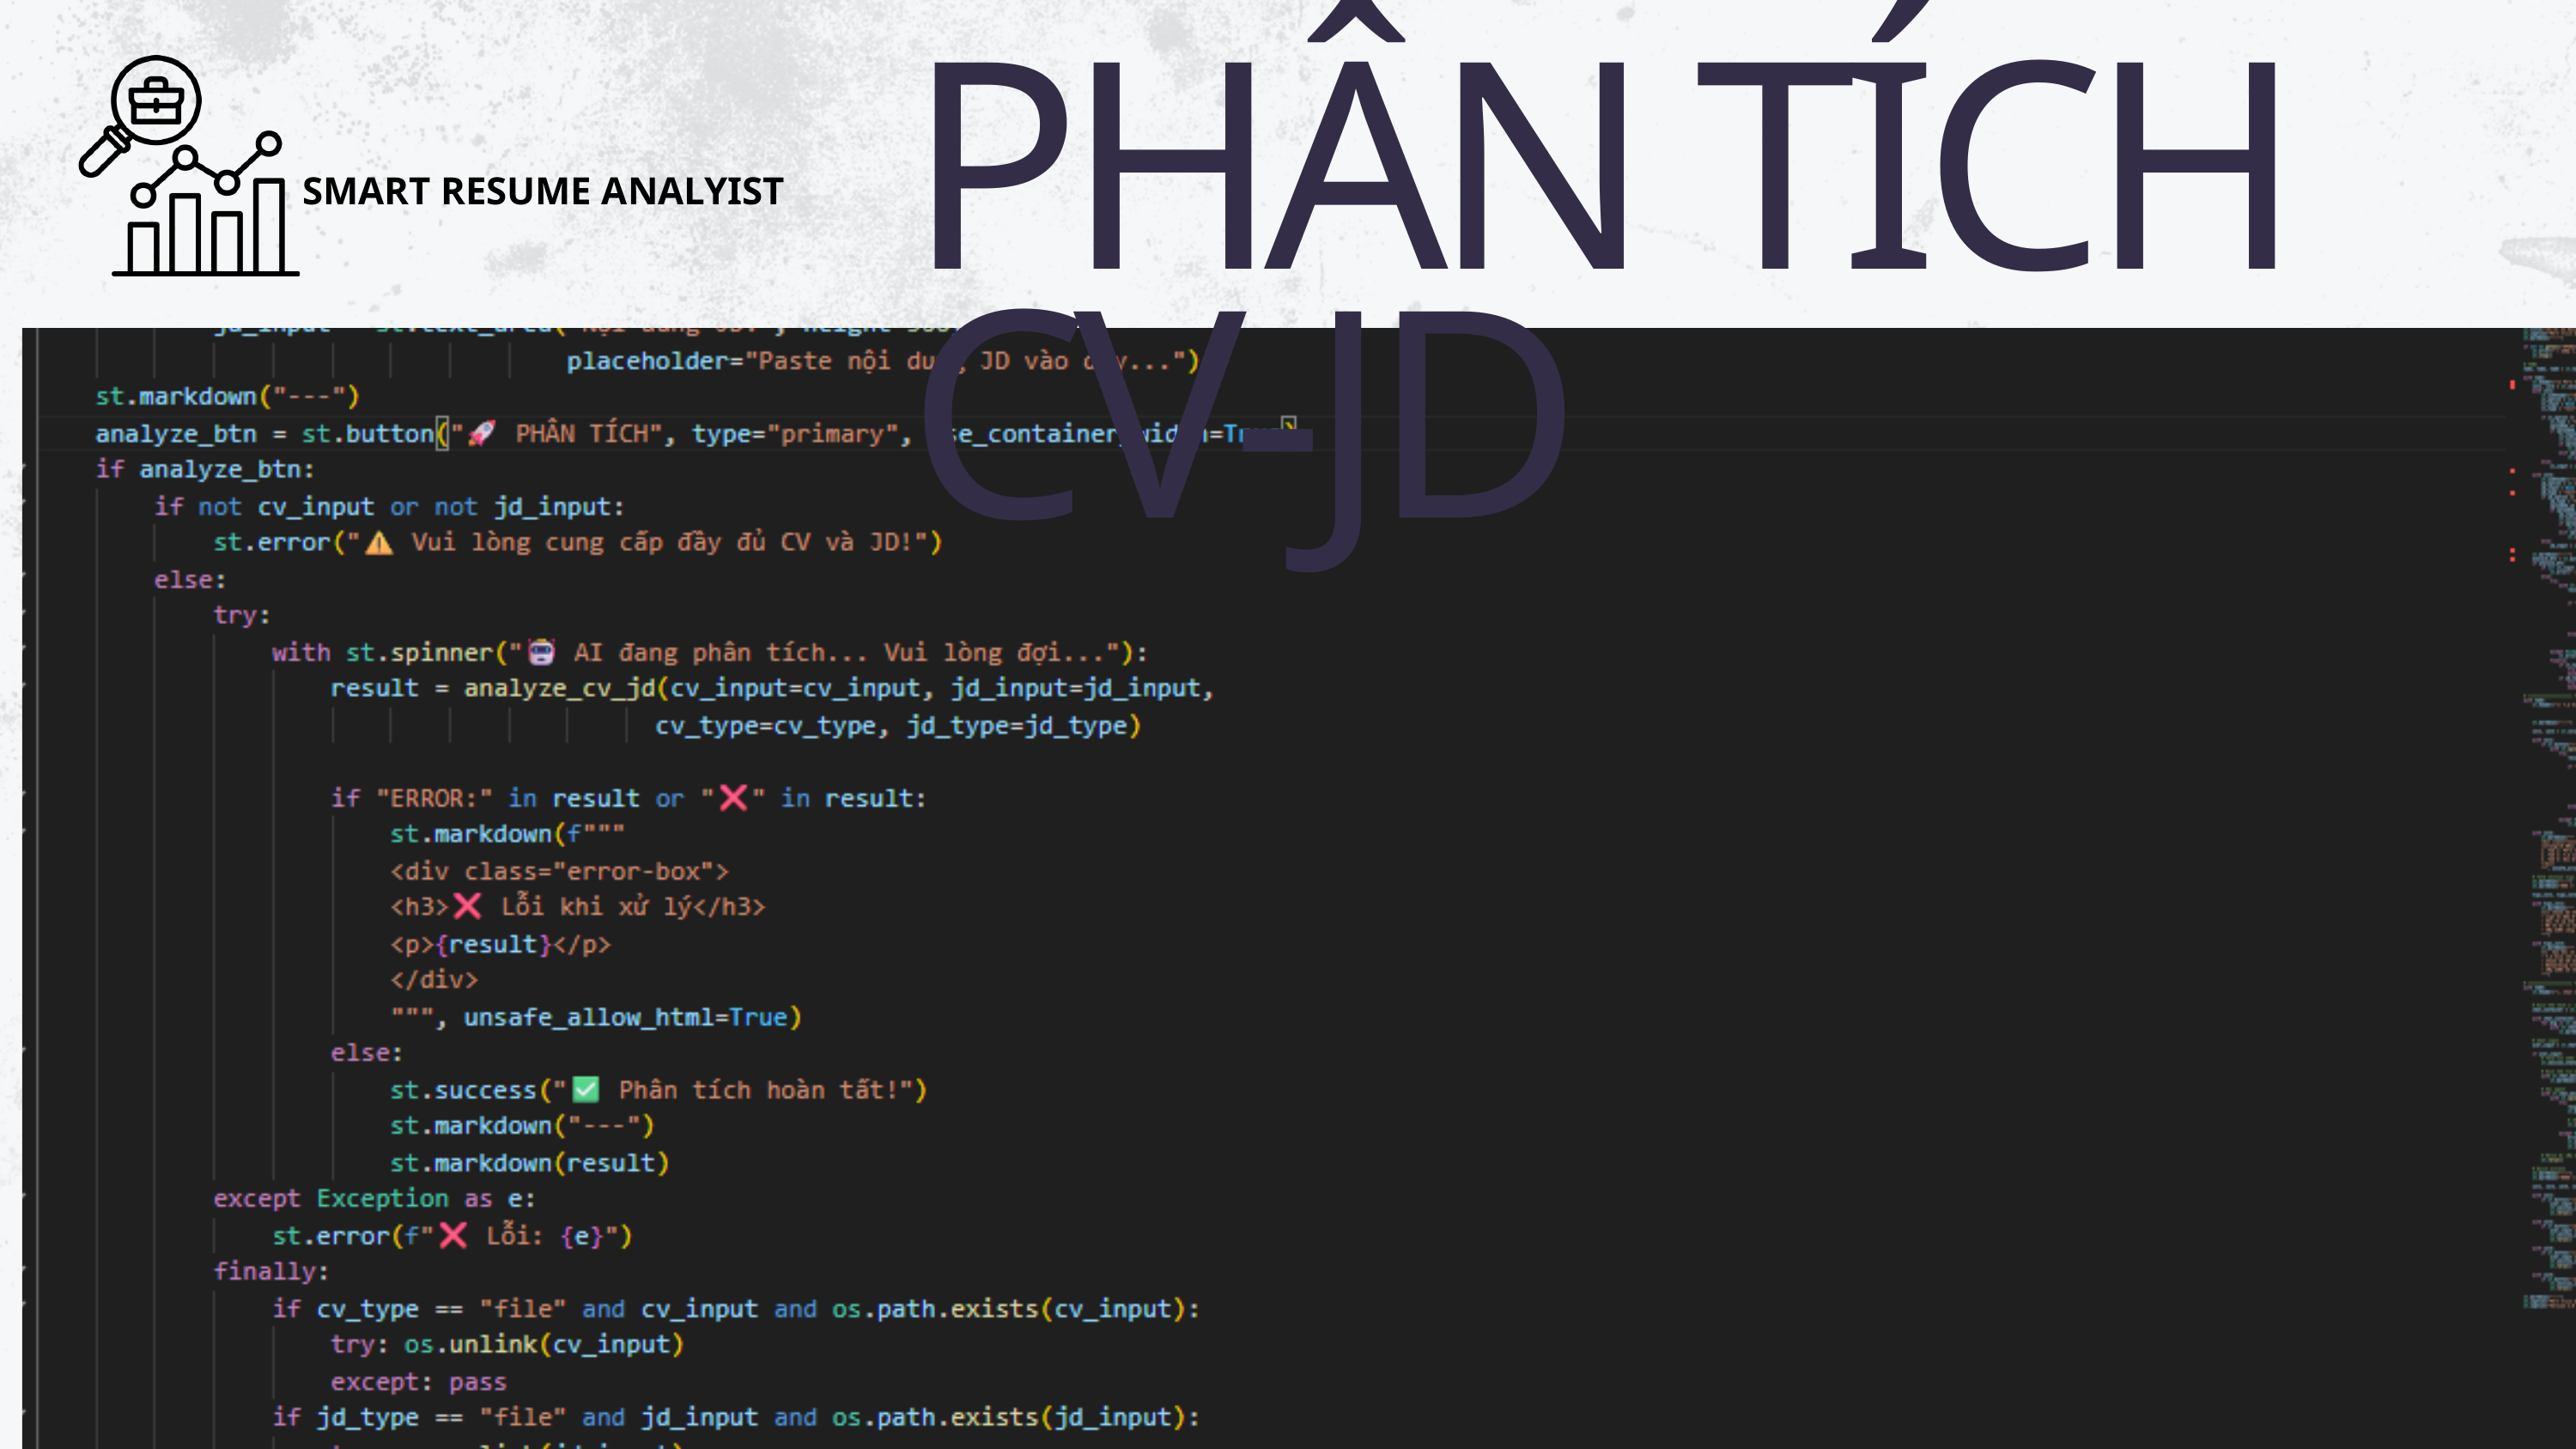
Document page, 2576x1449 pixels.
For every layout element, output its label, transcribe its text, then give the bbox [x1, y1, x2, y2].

text_box SMART RESUME ANALYIST [294, 171, 794, 213]
text_box PHÂN TÍCH CV-JD [907, 78, 2545, 576]
text_box [21, 328, 2576, 1449]
text_box [0, 0, 2576, 1449]
text_box [78, 55, 301, 276]
